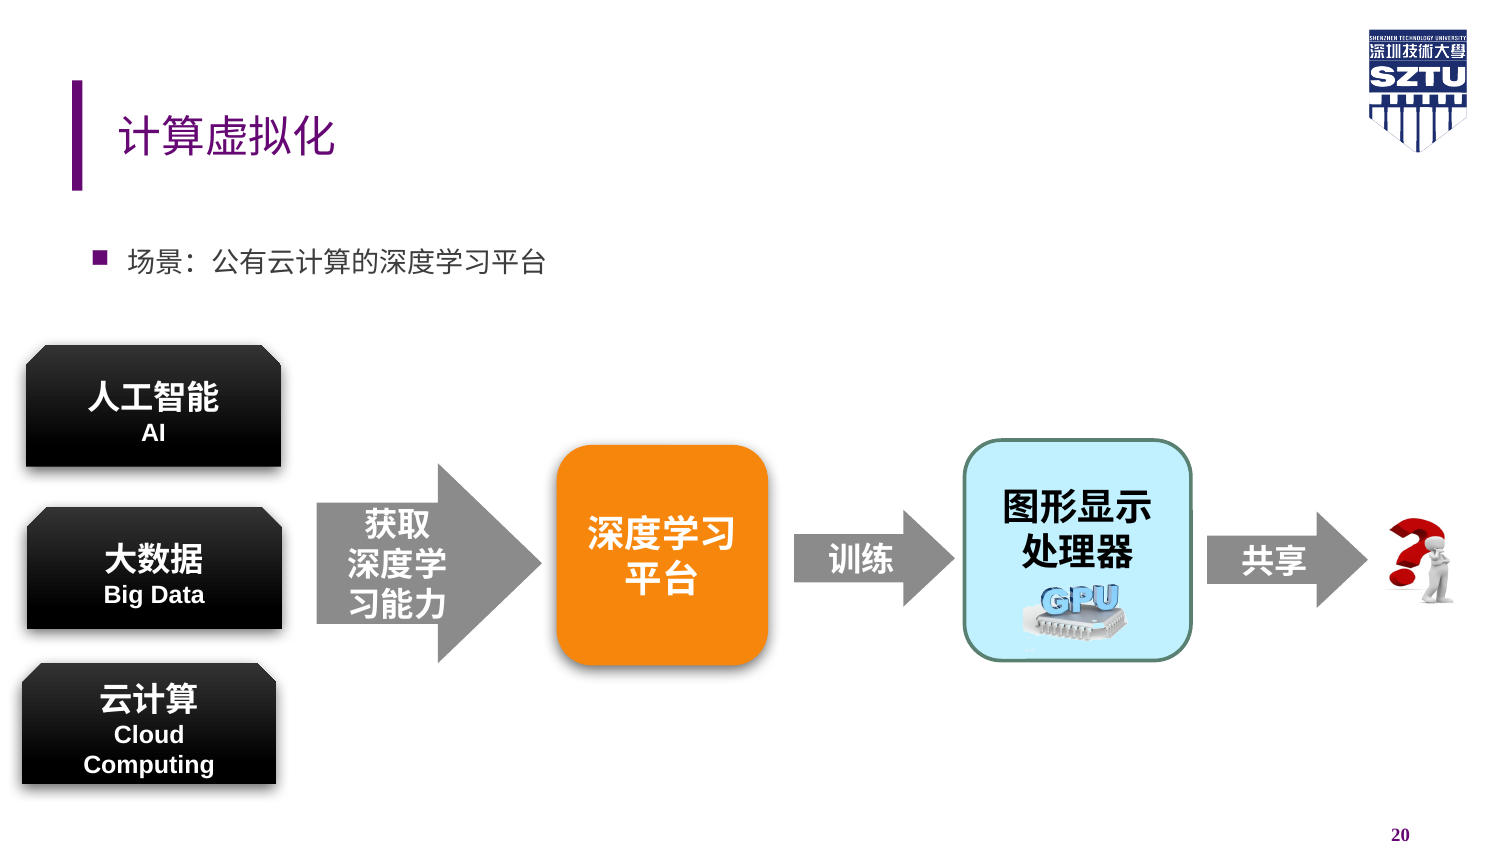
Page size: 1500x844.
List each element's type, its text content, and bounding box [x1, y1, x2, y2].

title 计算虚拟化 [102, 72, 1398, 198]
picture [1352, 25, 1484, 157]
text_box 训练 [793, 508, 956, 608]
text_box 大数据 Big Data [26, 507, 282, 629]
text_box 共享 [1206, 510, 1368, 610]
text_box 人工智能 AI [26, 345, 281, 467]
text_box 云计算 Cloud Computing [21, 662, 277, 785]
slide_number 20 [1074, 804, 1425, 844]
picture [1374, 508, 1466, 618]
list 场景：公有云计算的深度学习平台 [75, 236, 1425, 794]
picture [1022, 570, 1140, 655]
text_box 获取 深度学习能力 [315, 462, 543, 665]
text_box 深度学习平台 [556, 444, 769, 666]
text_box 图形显示处理器 [962, 438, 1193, 663]
